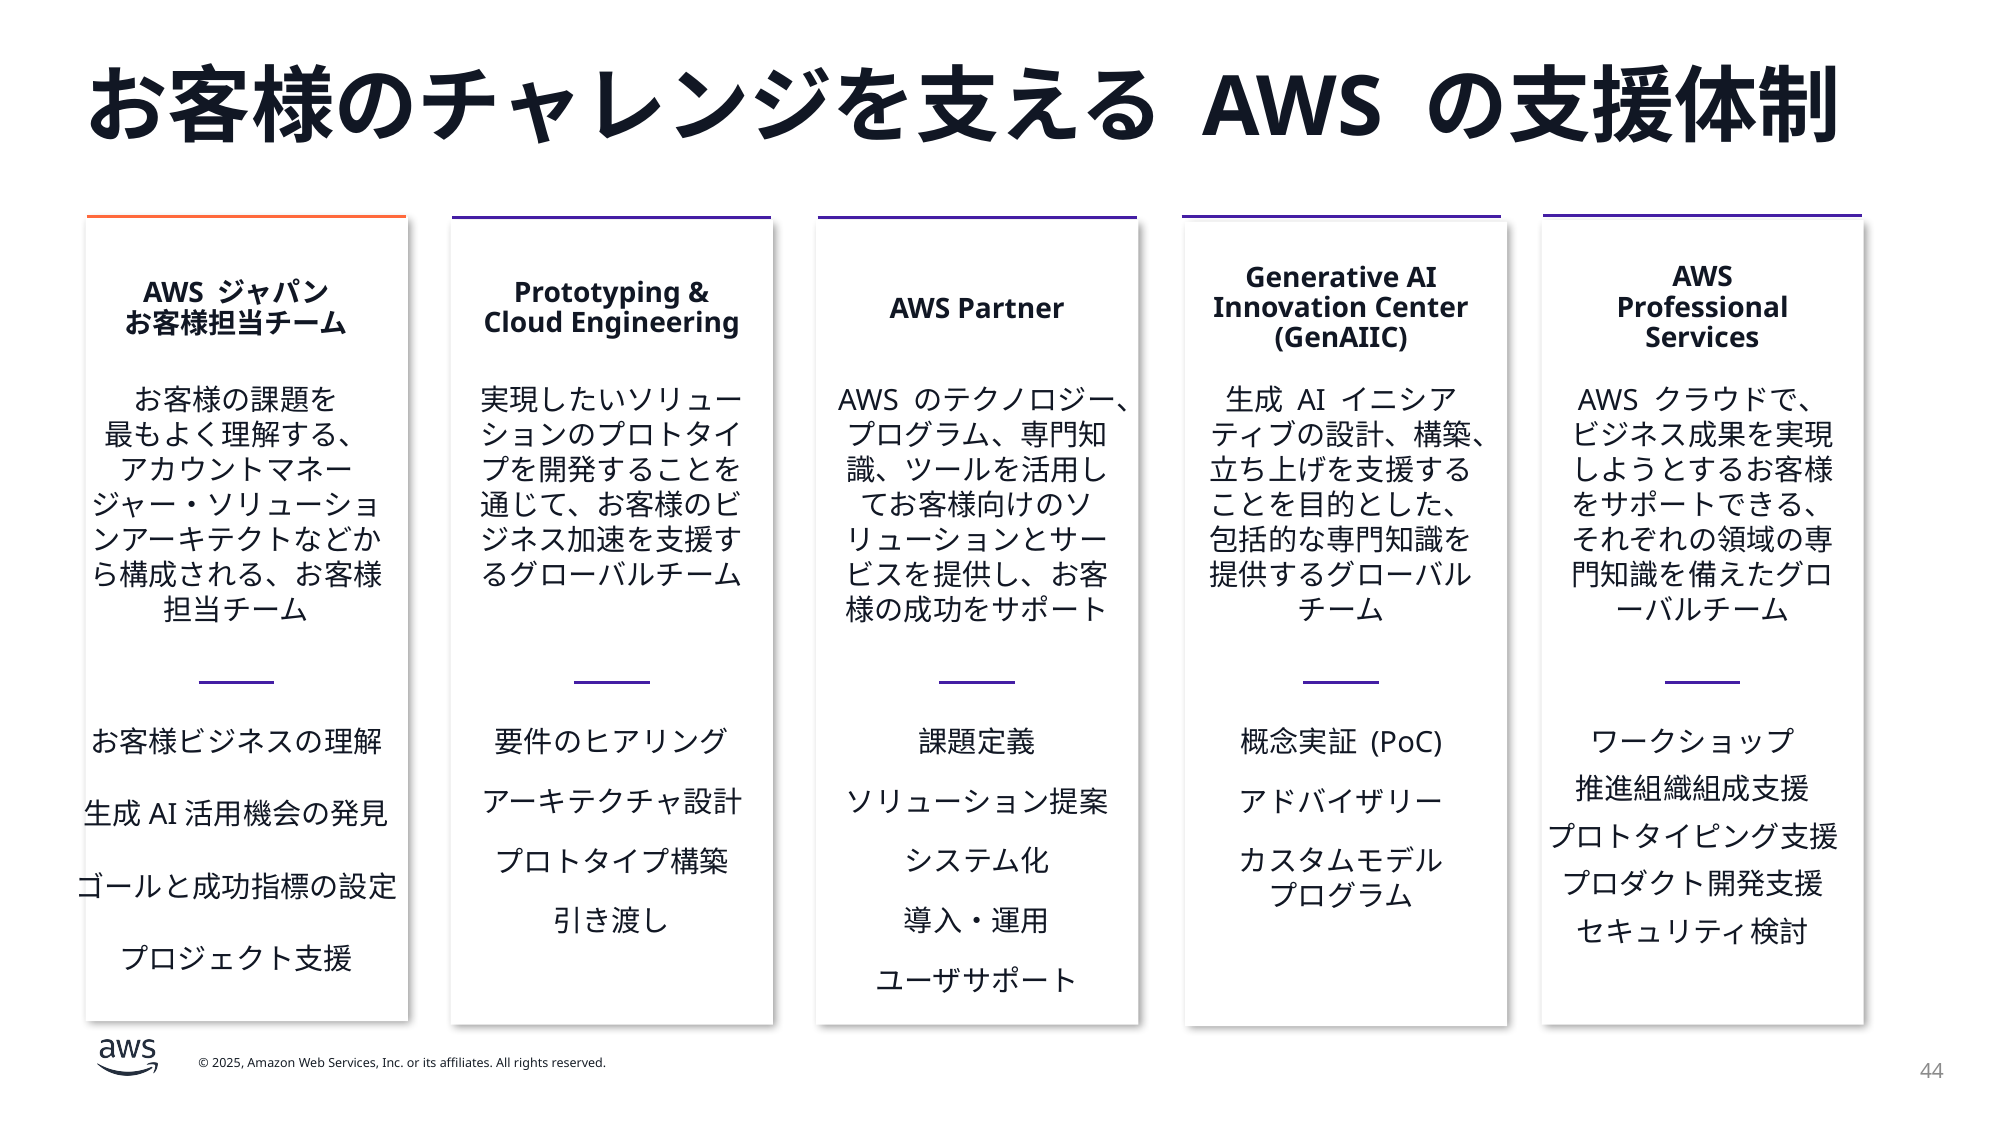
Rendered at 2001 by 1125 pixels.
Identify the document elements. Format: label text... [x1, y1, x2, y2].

text_box ワークショップ 推進組織組成支援 プロトタイピング支援 プロダクト開発支援 セキュリティ検討 [1531, 715, 1854, 956]
text_box AWS のテクノロジー、プログラム、専門知識、ツールを活用してお客様向けのソリューションとサービスを提供し、お客様の成功をサポート [818, 373, 1136, 634]
text_box AWS クラウドで、ビジネス成果を実現しようとするお客様をサポートできる、それぞれの領域の専門知識を備えたグローバルチーム [1551, 373, 1854, 634]
slide_number 44 [1493, 1041, 1944, 1102]
text_box お客様の課題を 最もよく理解する、 アカウントマネージャー・ソリューションアーキテクトなどから構成される、お客様担当チーム [72, 373, 401, 634]
text_box 概念実証 (PoC) アドバイザリー カスタムモデル プログラム [1190, 715, 1493, 921]
text_box Generative AI Innovation Center (GenAIIC) [1181, 255, 1501, 362]
text_box [85, 216, 409, 715]
text_box 要件のヒアリング アーキテクチャ設計 プロトタイプ構築 引き渡し [453, 715, 770, 946]
text_box [1540, 219, 1865, 1026]
text_box [1184, 221, 1508, 1027]
text_box お客様ビジネスの理解 生成AI活用機会の発見 ゴールと成功指標の設定 プロジェクト支援 [53, 715, 419, 1053]
text_box AWS ジャパン お客様担当チーム [76, 271, 396, 347]
text_box AWS Partner [817, 286, 1137, 332]
text_box 課題定義 ソリューション提案 システム化 導入・運用 ユーザサポート [818, 715, 1136, 1005]
text_box Prototyping & Cloud Engineering [452, 270, 772, 346]
text_box 生成 AI イニシアティブの設計、構築、立ち上げを支援することを目的とした、包括的な専門知識を提供するグローバルチーム [1190, 373, 1493, 634]
text_box 実現したいソリューションのプロトタイプを開発することを通じて、お客様のビジネス加速を支援するグローバルチーム [453, 373, 770, 599]
text_box [450, 219, 774, 1026]
text_box [815, 219, 1139, 1026]
text_box AWS Professional Services [1545, 255, 1860, 361]
picture [97, 1053, 158, 1076]
title お客様のチャレンジを支える AWS の支援体制 [69, 56, 1975, 163]
